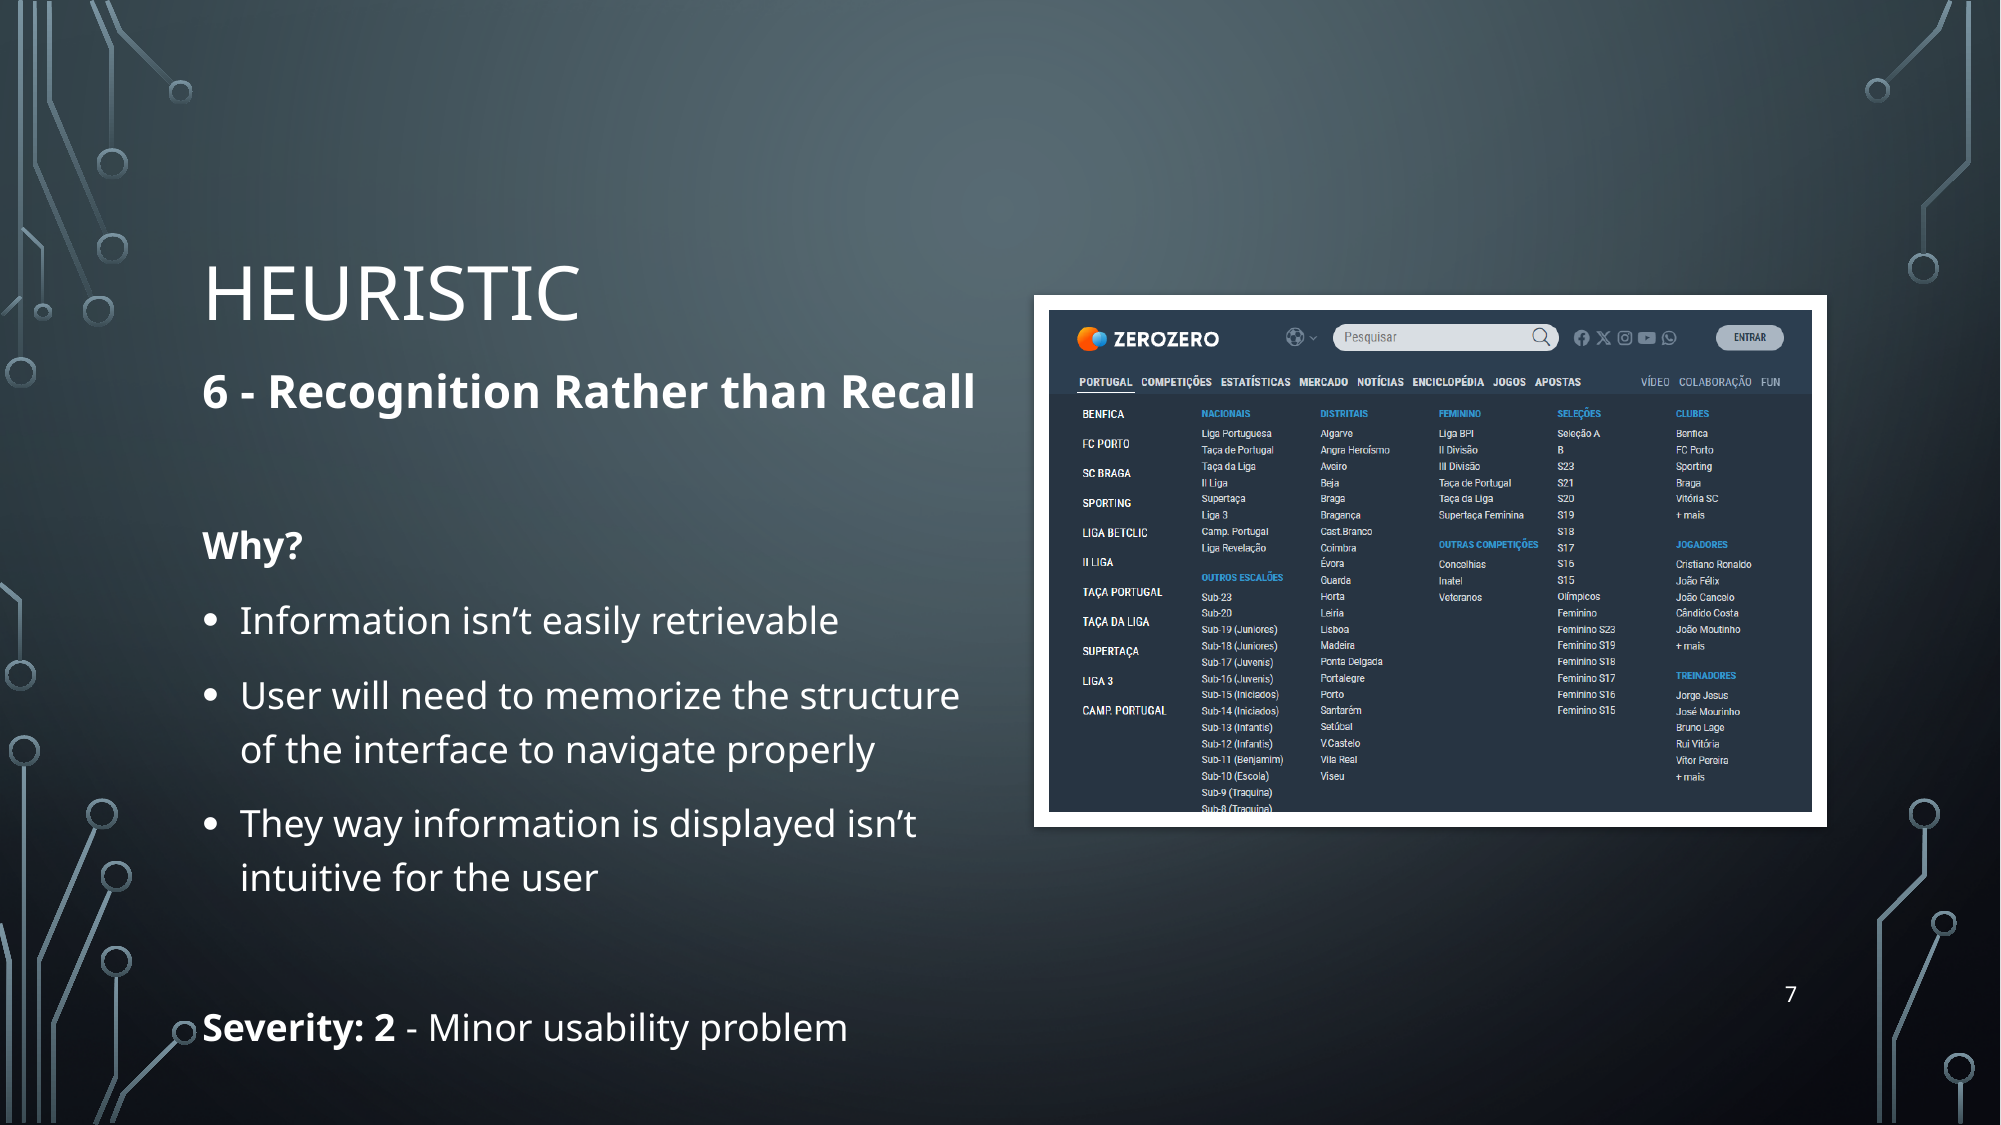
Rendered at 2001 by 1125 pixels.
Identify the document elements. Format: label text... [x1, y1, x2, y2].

text_box 6 - Recognition Rather than Recall Why? Information isn’t easily retrievable User will need to memorize the structure of the interface to navigate properly They way information is displayed isn’t intuitive for the user Severity: 2 - Minor usability problem [187, 344, 1000, 1085]
slide_number 7 [1685, 965, 1813, 1025]
text_box heuristic [187, 101, 1155, 344]
picture [1047, 309, 1813, 813]
